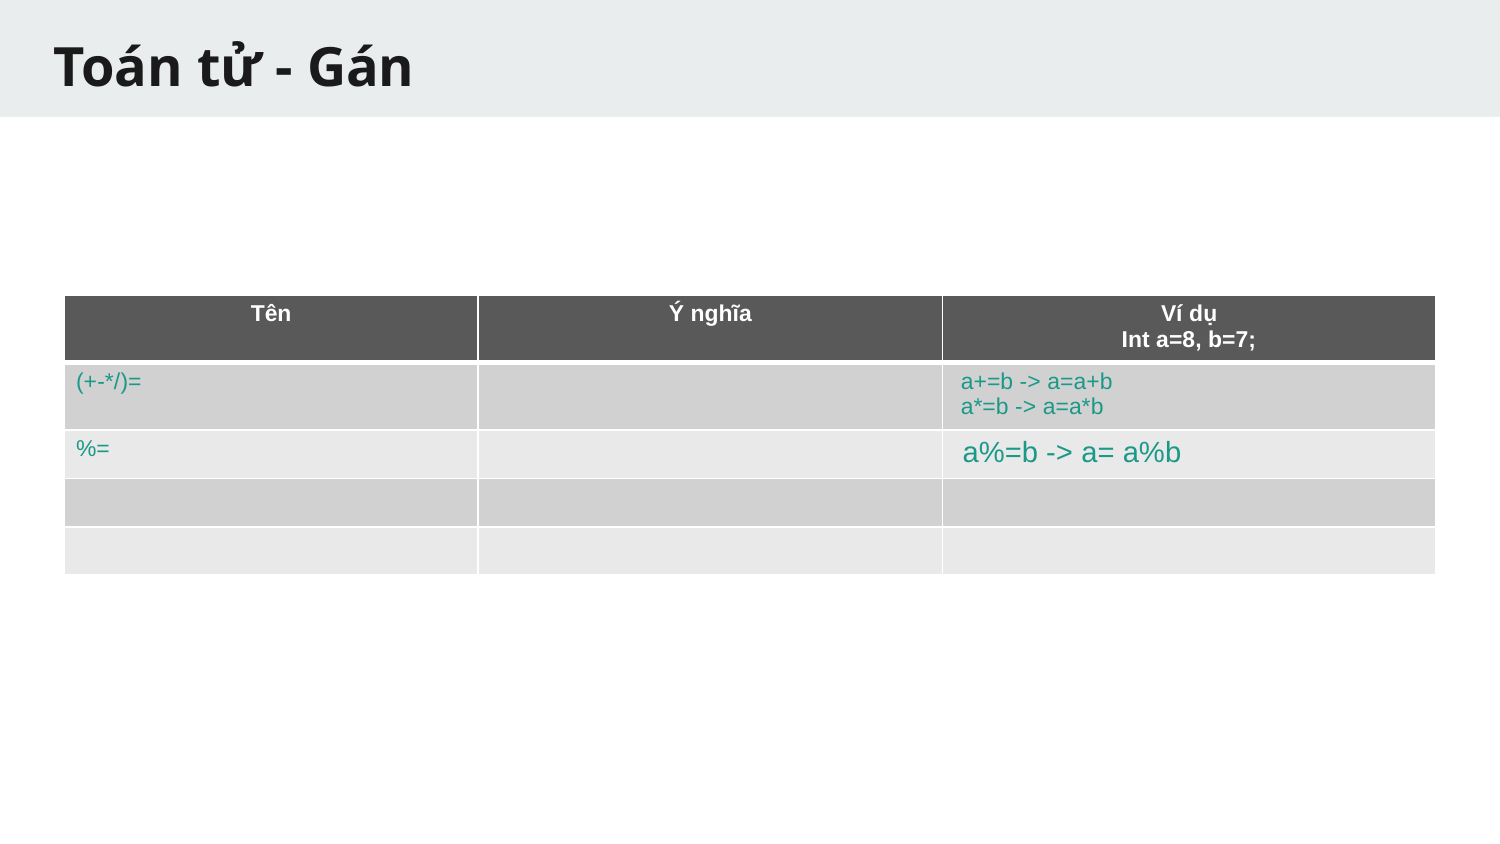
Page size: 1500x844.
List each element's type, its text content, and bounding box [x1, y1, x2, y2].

table_cell [943, 479, 1435, 526]
table_cell [479, 528, 942, 574]
table_cell [479, 365, 942, 429]
table_cell %= [65, 431, 477, 478]
table_header Ý nghĩa [479, 296, 942, 360]
table_header Ví dụ Int a=8, b=7; [943, 296, 1435, 360]
table_cell [65, 528, 477, 574]
table_cell [65, 479, 477, 526]
table_cell [479, 431, 942, 478]
table_cell [479, 479, 942, 526]
table_cell a+=b -> a=a+b a*=b -> a=a*b [943, 365, 1435, 429]
table_header Tên [65, 296, 477, 360]
table_cell (+-*/)= [65, 365, 477, 429]
table_cell a%=b -> a= a%b [943, 431, 1435, 478]
table_cell [943, 528, 1435, 574]
title Toán tử - Gán [38, 17, 1467, 106]
